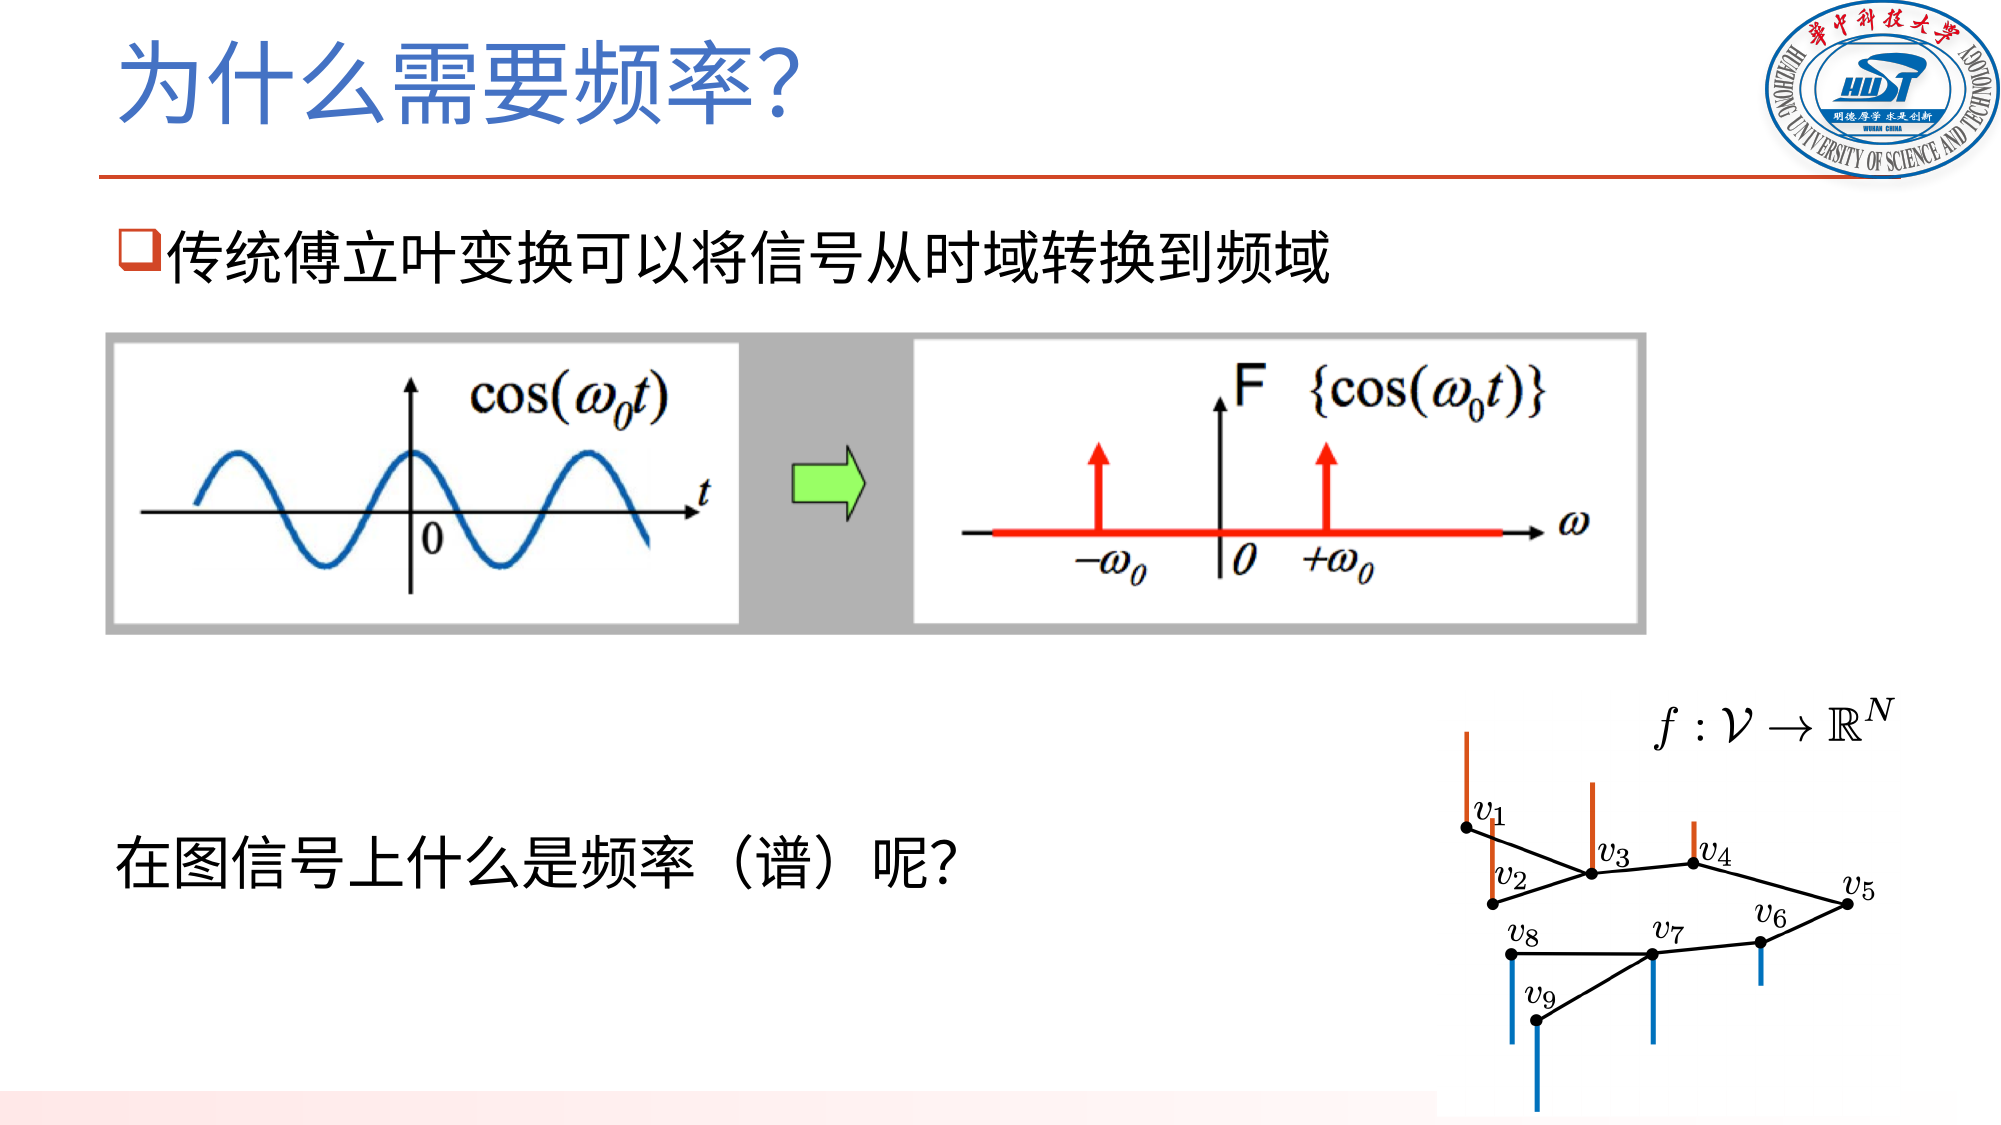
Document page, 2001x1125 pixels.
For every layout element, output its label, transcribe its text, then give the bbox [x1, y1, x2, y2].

text_box 在图信号上什么是频率（谱）呢？ [99, 827, 1264, 980]
picture [1437, 690, 1901, 1117]
title 为什么需要频率？ [99, 0, 1825, 177]
picture [1765, 0, 2000, 179]
picture [99, 324, 1653, 646]
list 传统傅立叶变换可以将信号从时域转换到频域 [99, 221, 1901, 485]
